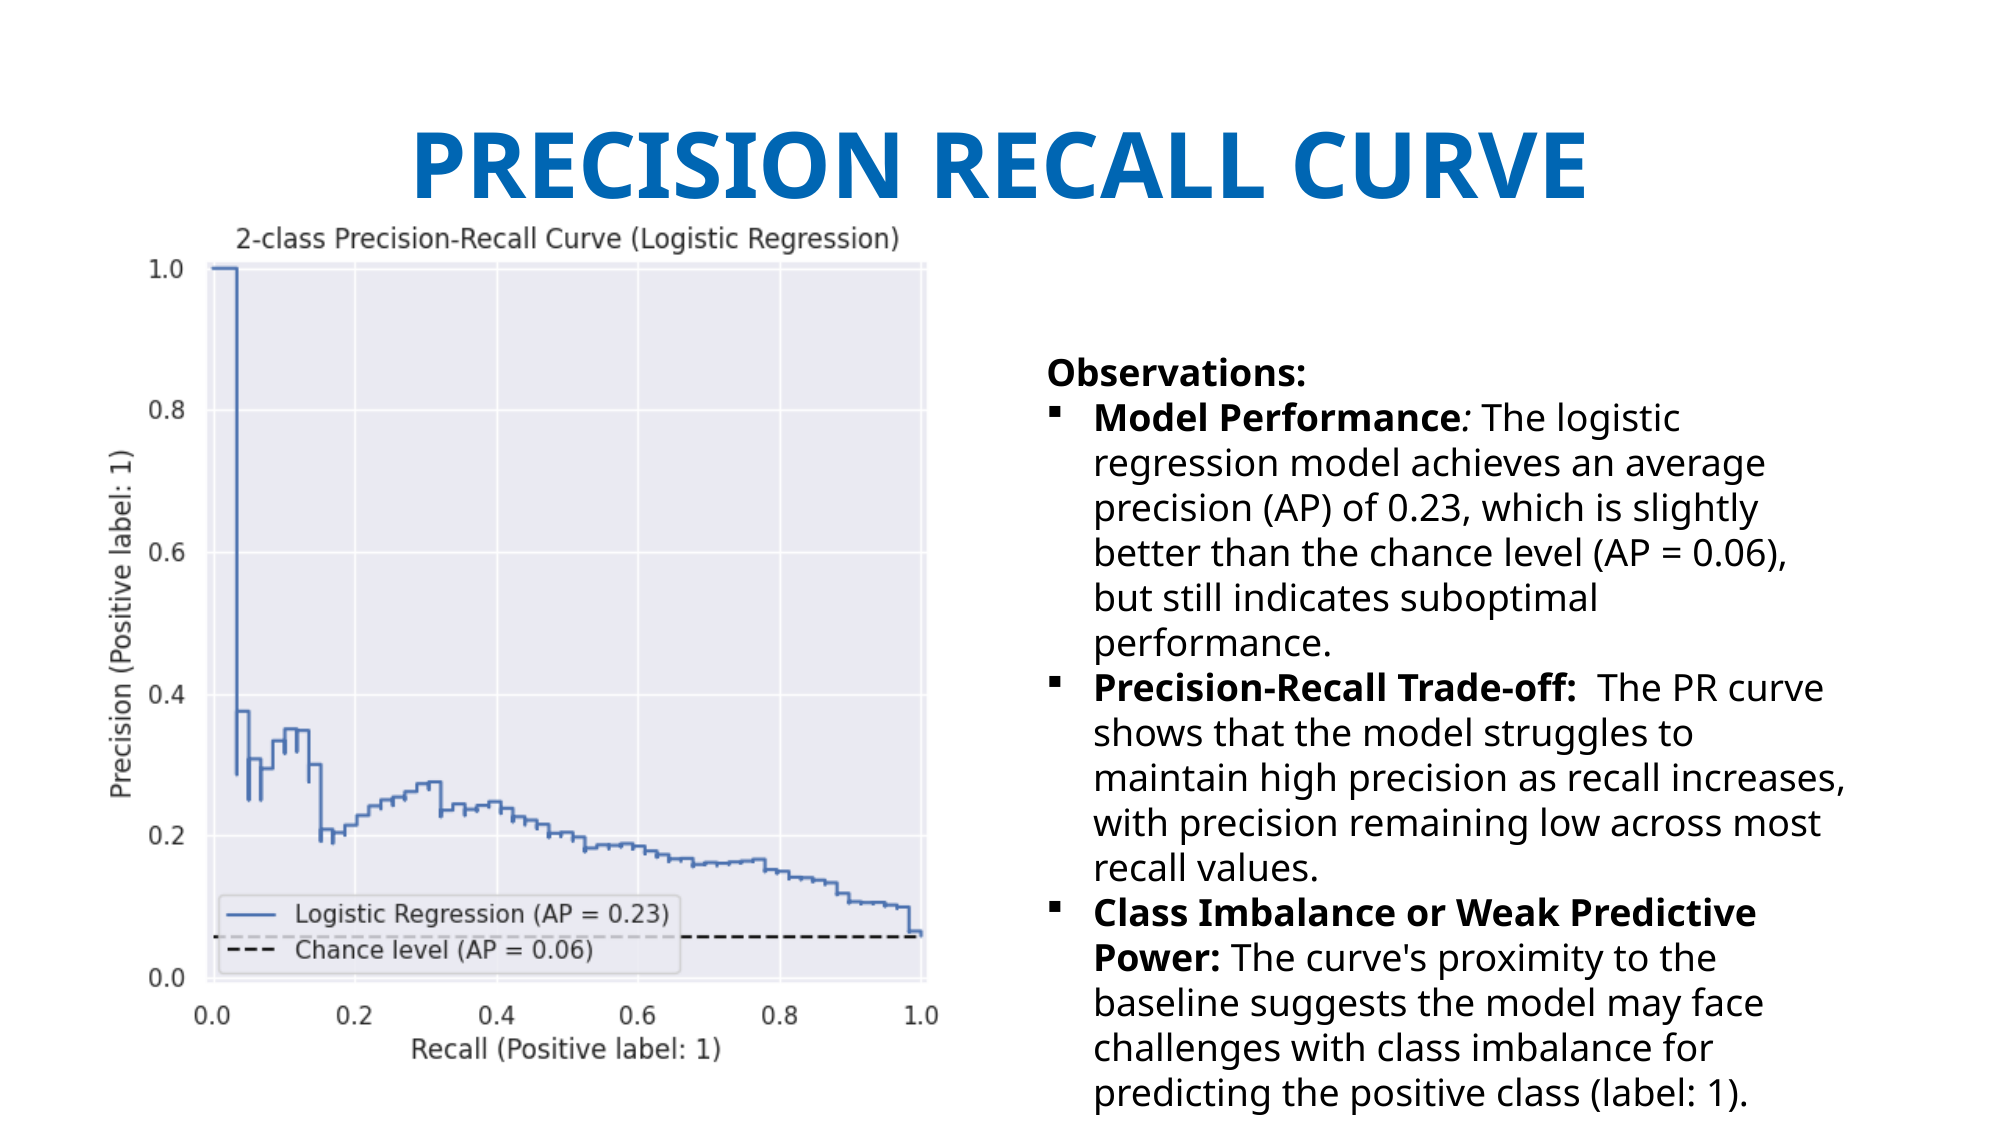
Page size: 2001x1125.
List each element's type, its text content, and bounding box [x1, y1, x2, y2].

picture [95, 211, 955, 1081]
text_box Observations: Model Performance: The logistic regression model achieves an average precision (AP) of 0.23, which is slightly better than the chance level (AP = 0.06), but still indicates suboptimal performance. Precision-Recall Trade-off: The PR curve shows that the model struggles to maintain high precision as recall increases, with precision remaining low across most recall values. Class Imbalance or Weak Predictive Power: The curve's proximity to the baseline suggests the model may face challenges with class imbalance for predicting the positive class (label: 1). [1031, 296, 1863, 1122]
title PRECISION RECALL CURVE [137, 59, 1863, 278]
